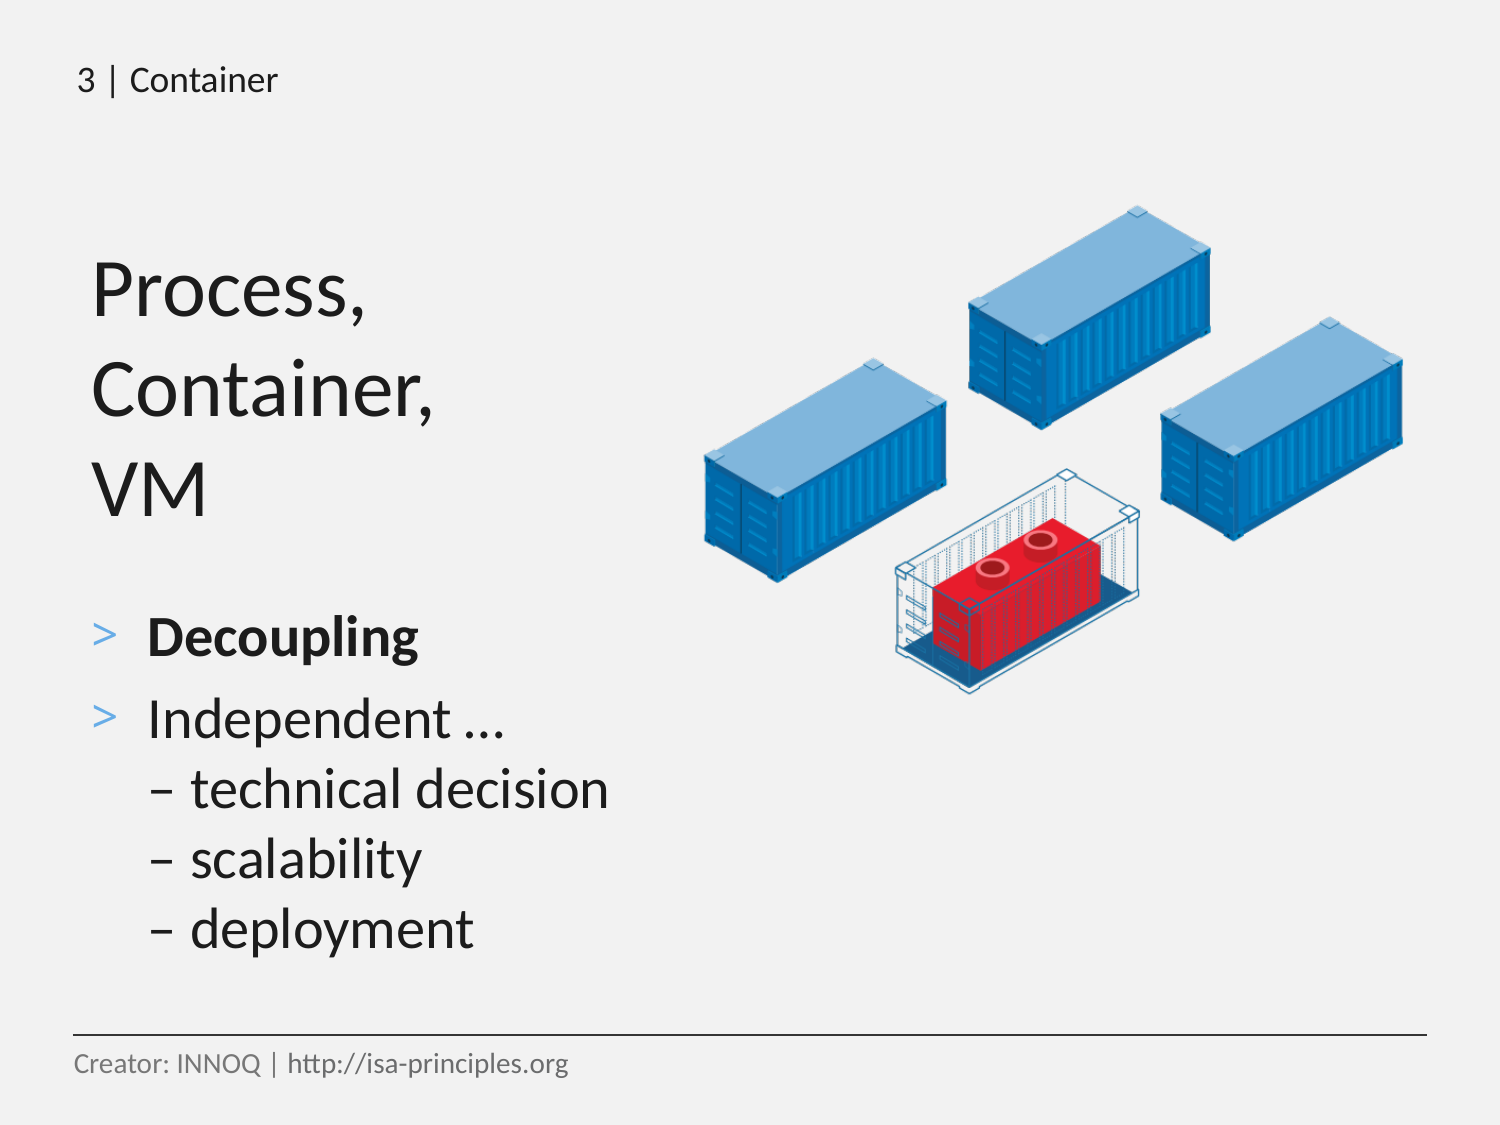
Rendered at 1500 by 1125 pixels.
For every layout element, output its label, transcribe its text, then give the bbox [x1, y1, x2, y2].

picture [568, 177, 1500, 723]
list 3 | Container [76, 54, 928, 101]
footer Creator: INNOQ | http://isa-principles.org [73, 1040, 1427, 1083]
text_box Process, Container, VM [76, 225, 563, 362]
list Decoupling Independent … – technical decision – scalability – deployment [76, 362, 1424, 968]
